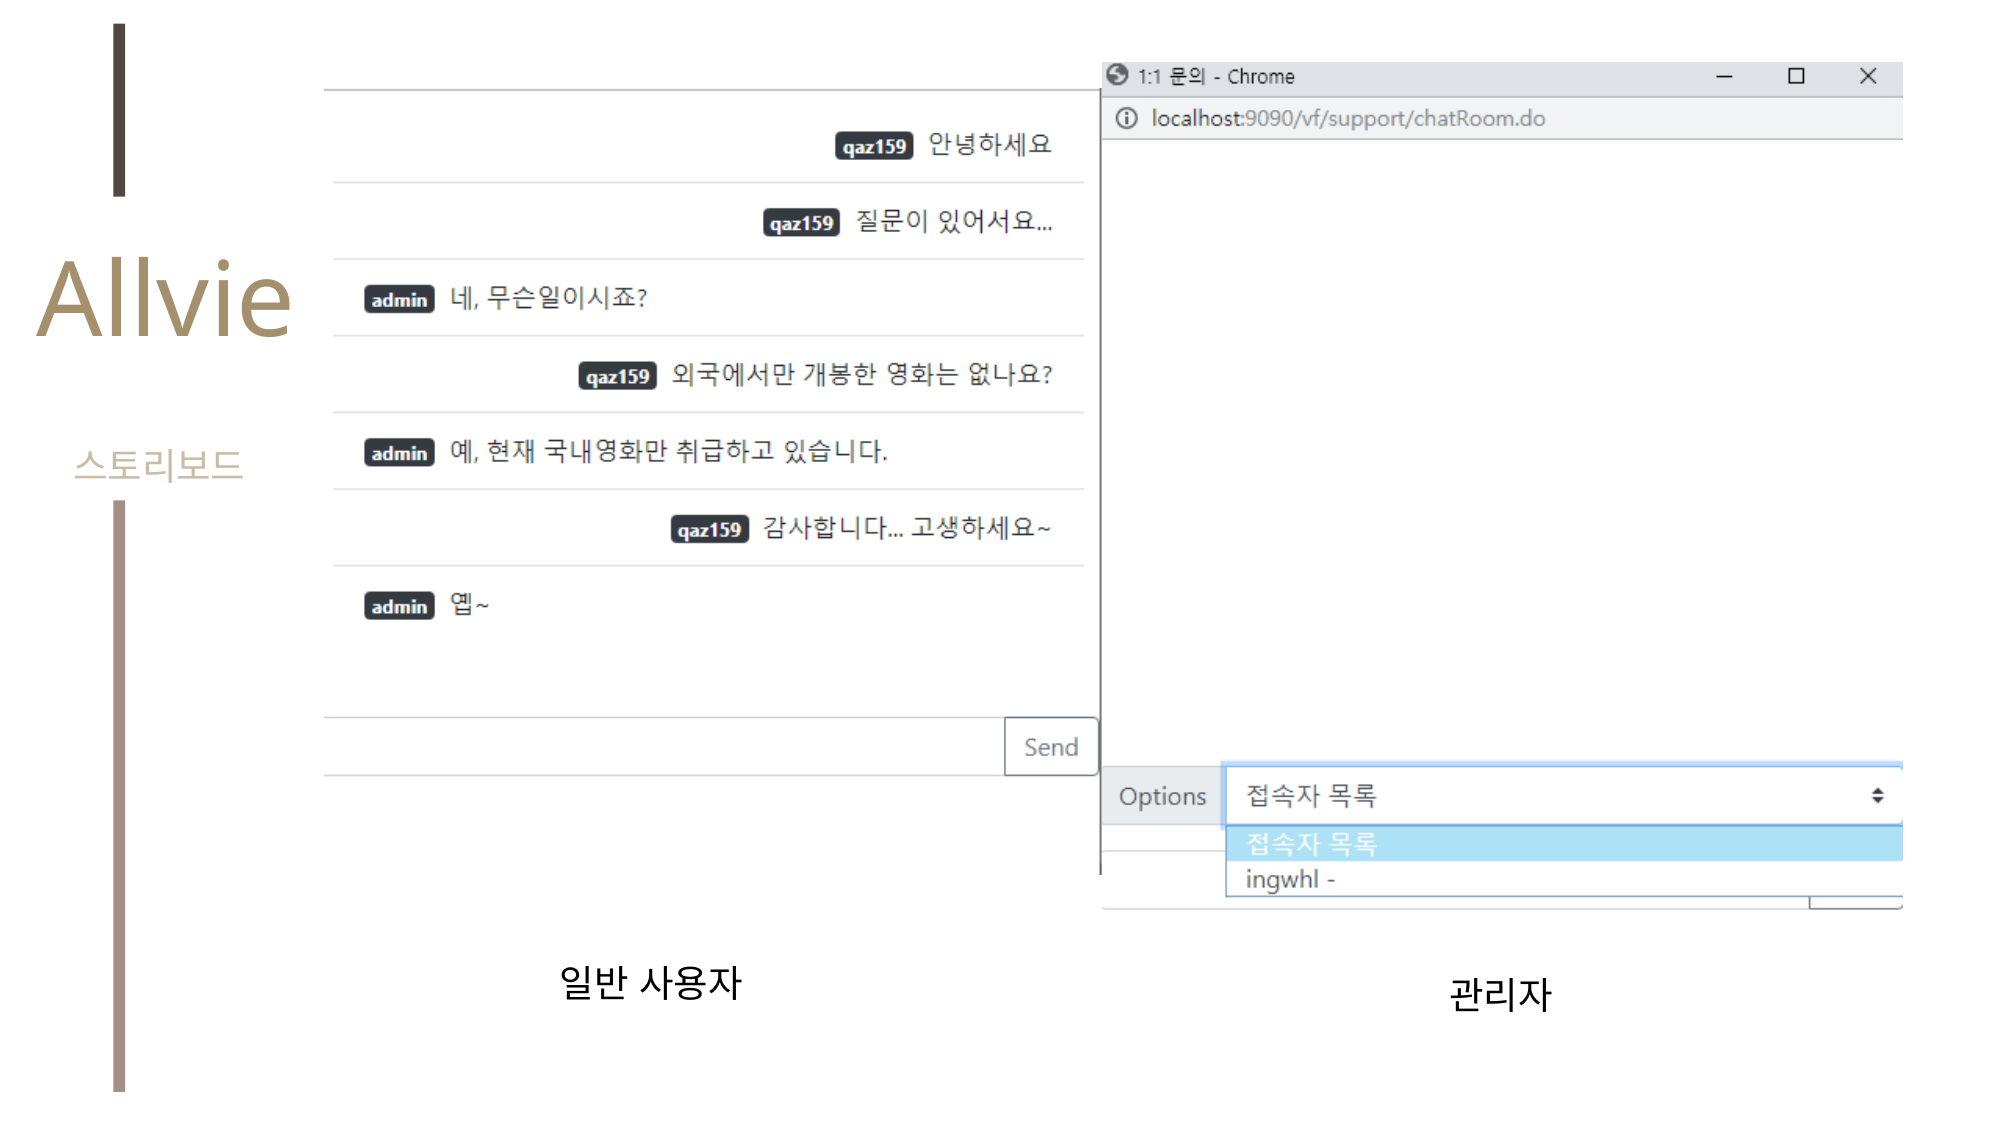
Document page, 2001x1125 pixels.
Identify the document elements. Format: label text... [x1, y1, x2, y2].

text_box 일반 사용자 [544, 952, 758, 1013]
picture [324, 62, 1903, 924]
text_box [112, 23, 126, 198]
text_box [112, 499, 126, 1093]
text_box 관리자 [1434, 964, 1568, 1025]
text_box 스토리보드 [58, 491, 261, 496]
text_box Allvie [21, 225, 324, 491]
